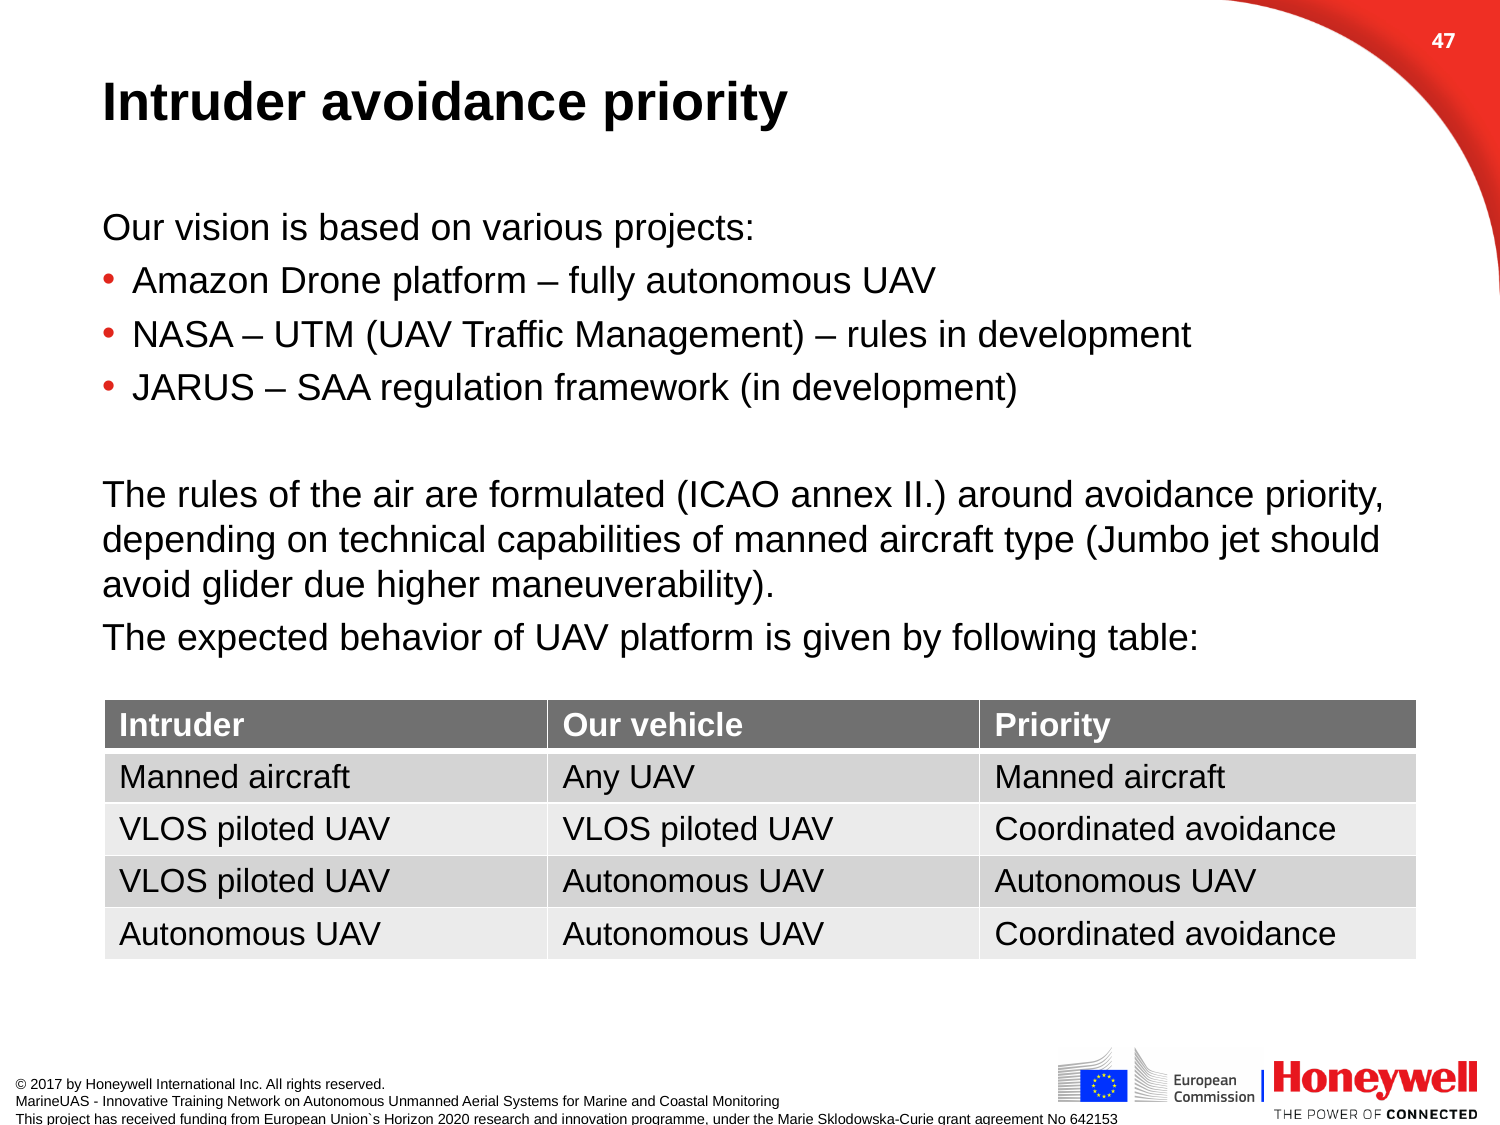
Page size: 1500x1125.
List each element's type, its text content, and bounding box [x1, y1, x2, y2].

title Intruder avoidance priority [86, 58, 1347, 141]
slide_number 46 [1416, 0, 1500, 83]
table_header Intruder [105, 700, 547, 748]
list Our vision is based on various projects: Amazon Drone platform – fully autonomous UAV NASA – UTM (UAV Traffic Management) – rules in development JARUS – SAA regulation framework (in development) The rules of the air are formulated (ICAO annex II.) around avoidance priority, depending on technical capabilities of manned aircraft type (Jumbo jet should avoid glider due higher maneuverability). The expected behavior of UAV platform is given by following table: [87, 195, 1408, 991]
table_header Priority [980, 700, 1416, 748]
table_cell Any UAV [548, 754, 979, 802]
picture [1274, 1061, 1477, 1119]
table_cell VLOS piloted UAV [105, 804, 547, 855]
table_cell VLOS piloted UAV [105, 856, 547, 907]
table_cell Autonomous UAV [548, 856, 979, 907]
table_cell Manned aircraft [105, 754, 547, 802]
table_cell Autonomous UAV [548, 908, 979, 959]
table_cell Autonomous UAV [105, 908, 547, 959]
table_cell Autonomous UAV [980, 856, 1416, 907]
table_cell Manned aircraft [980, 754, 1416, 802]
table_header Our vehicle [548, 700, 979, 748]
table_cell VLOS piloted UAV [548, 804, 979, 855]
table_cell Coordinated avoidance [980, 804, 1416, 855]
table_cell Coordinated avoidance [980, 908, 1416, 959]
picture [1058, 1047, 1264, 1102]
picture [1203, 0, 1500, 297]
